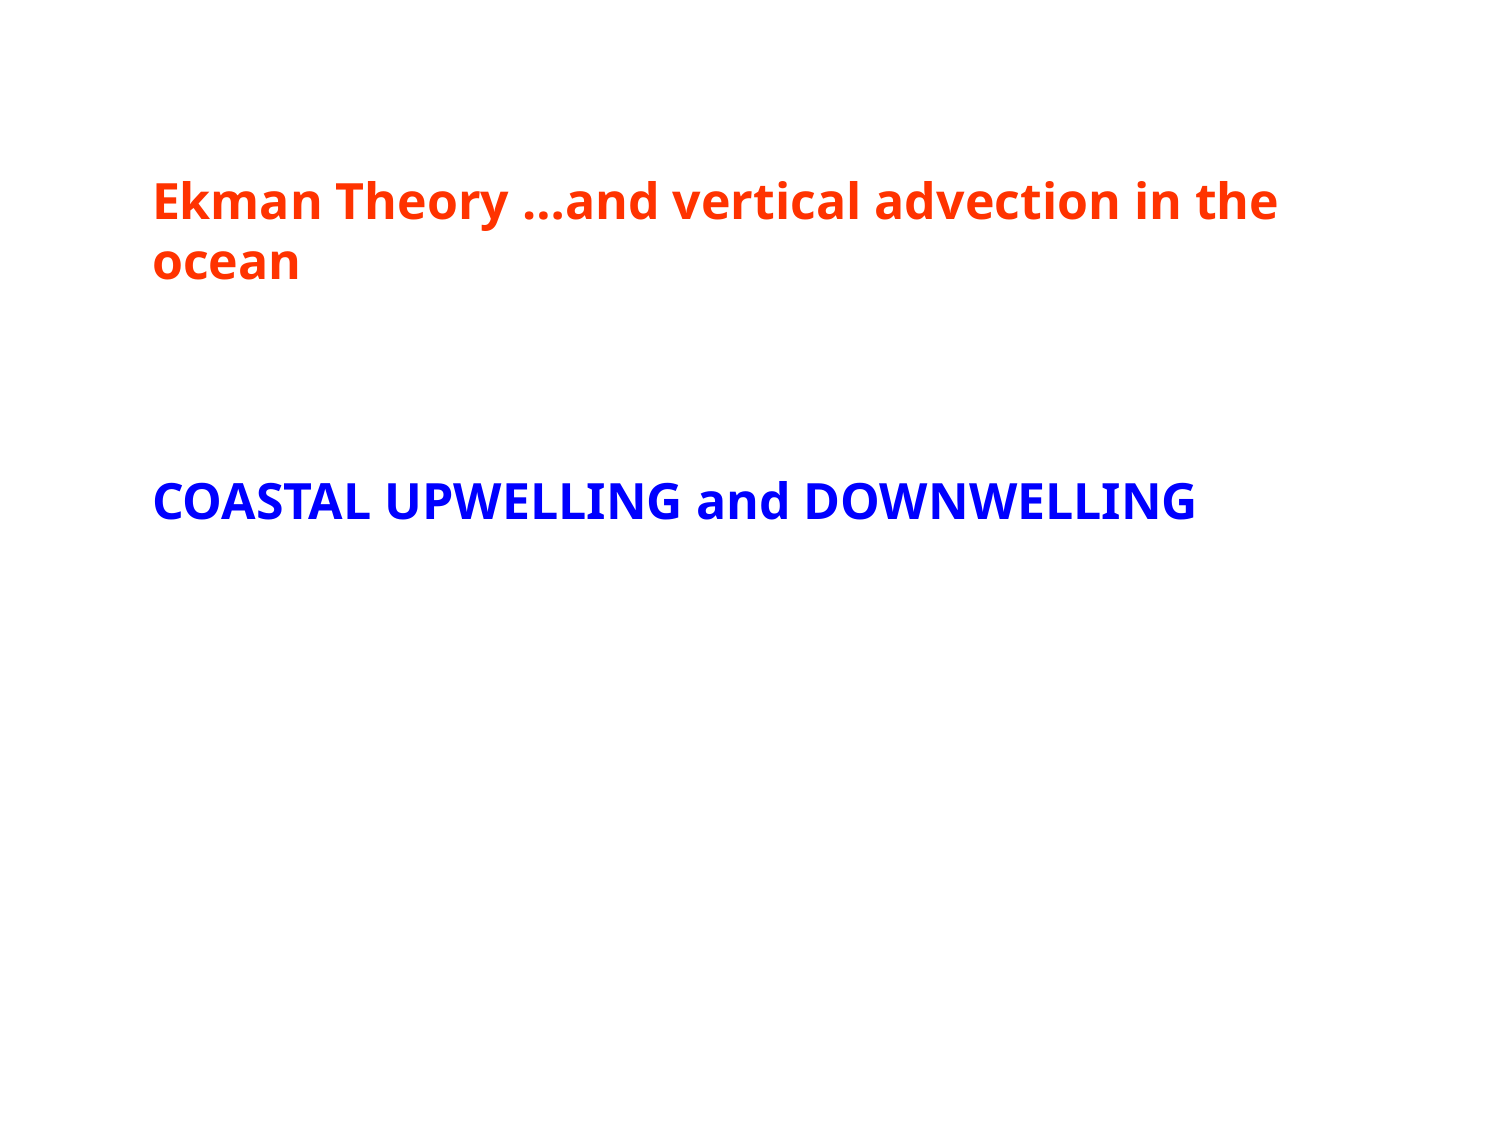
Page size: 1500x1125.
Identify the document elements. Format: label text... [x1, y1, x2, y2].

text_box Ekman Theory …and vertical advection in the ocean COASTAL UPWELLING and DOWNWELLING [137, 162, 1400, 598]
